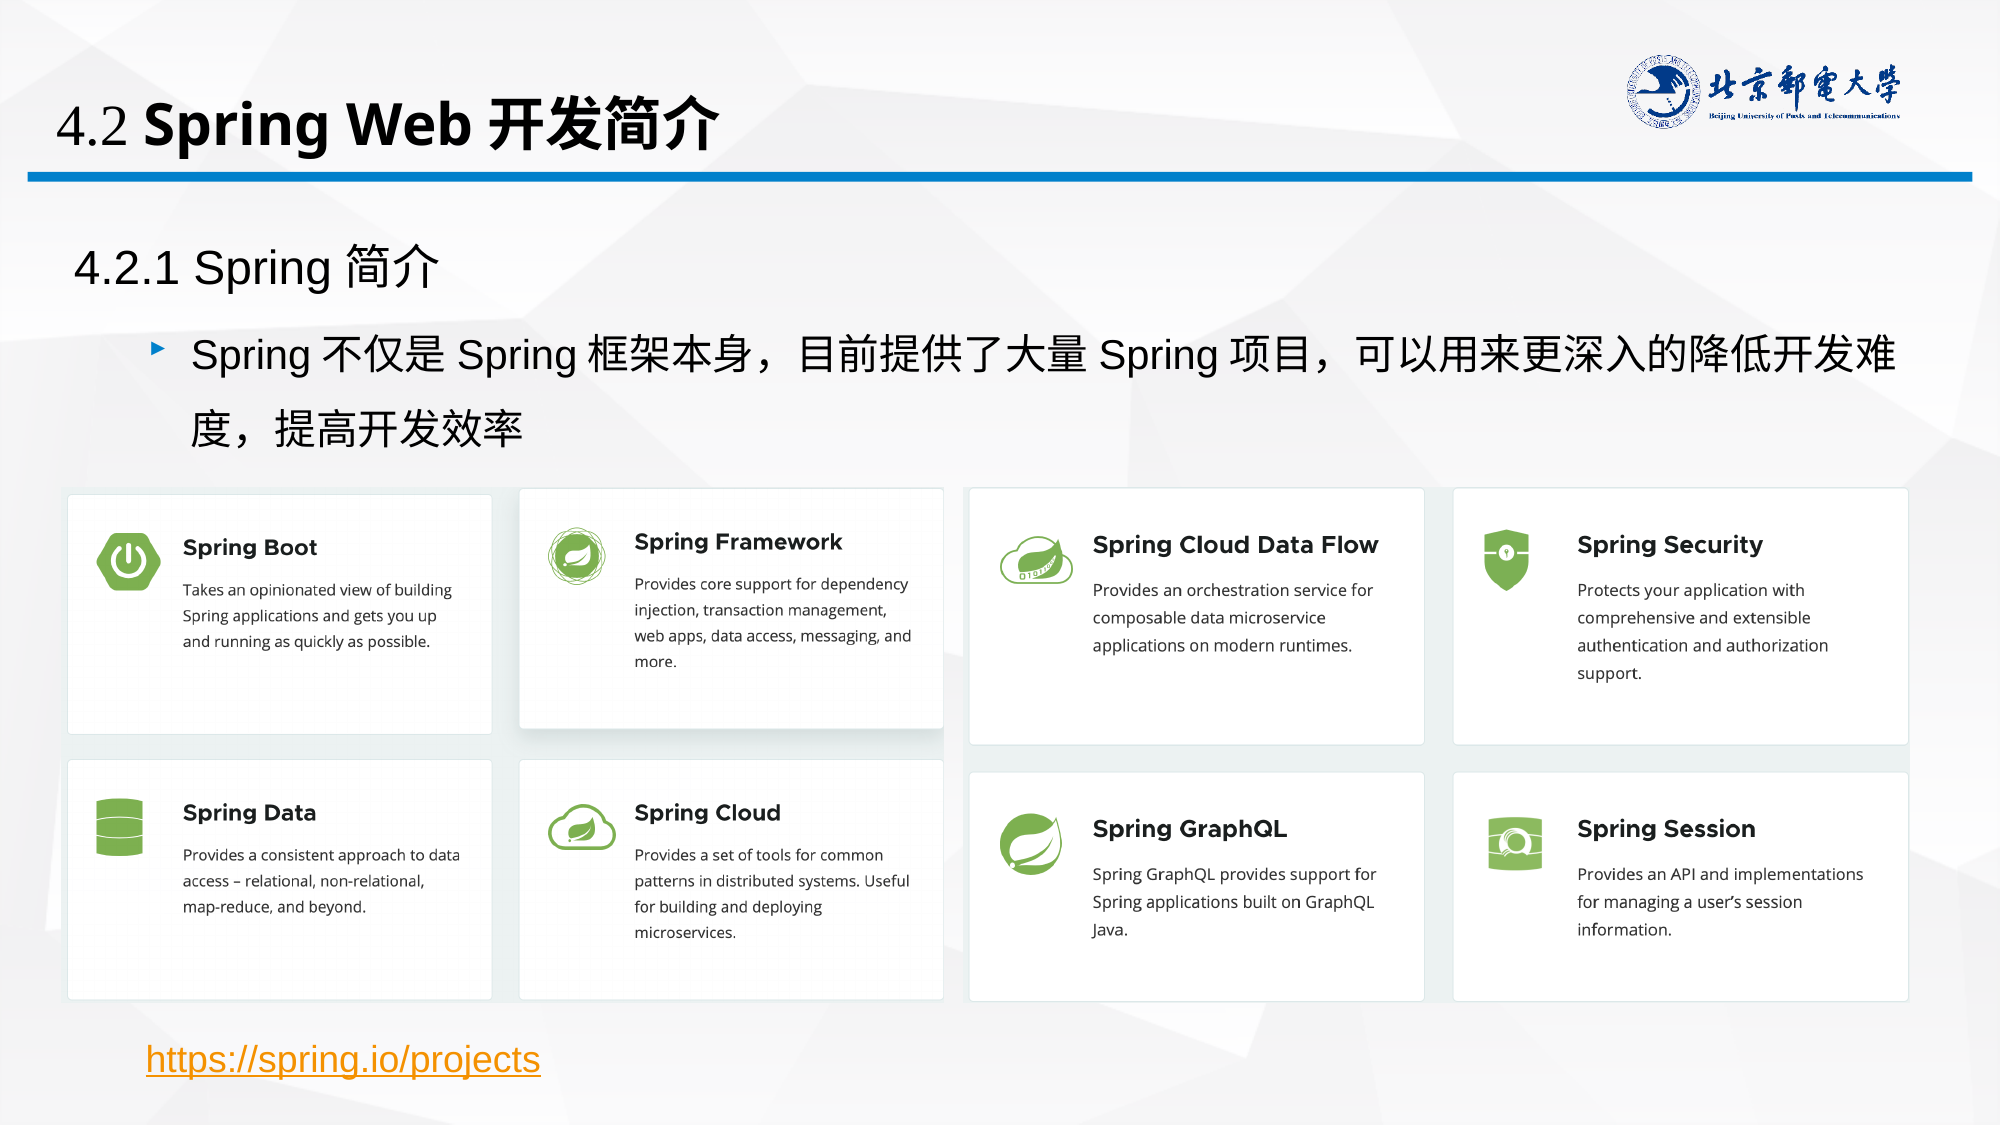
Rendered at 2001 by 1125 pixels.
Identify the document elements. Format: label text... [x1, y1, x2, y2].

text_box https://spring.io/projects [130, 1027, 557, 1088]
title 4.2 Spring Web开发简介 [41, 52, 1188, 200]
picture [0, 0, 2000, 1125]
text_box 4.2.1 Spring简介 Spring不仅是Spring框架本身，目前提供了大量Spring项目，可以用来更深入的降低开发难度，提高开发效率 [41, 200, 1939, 460]
